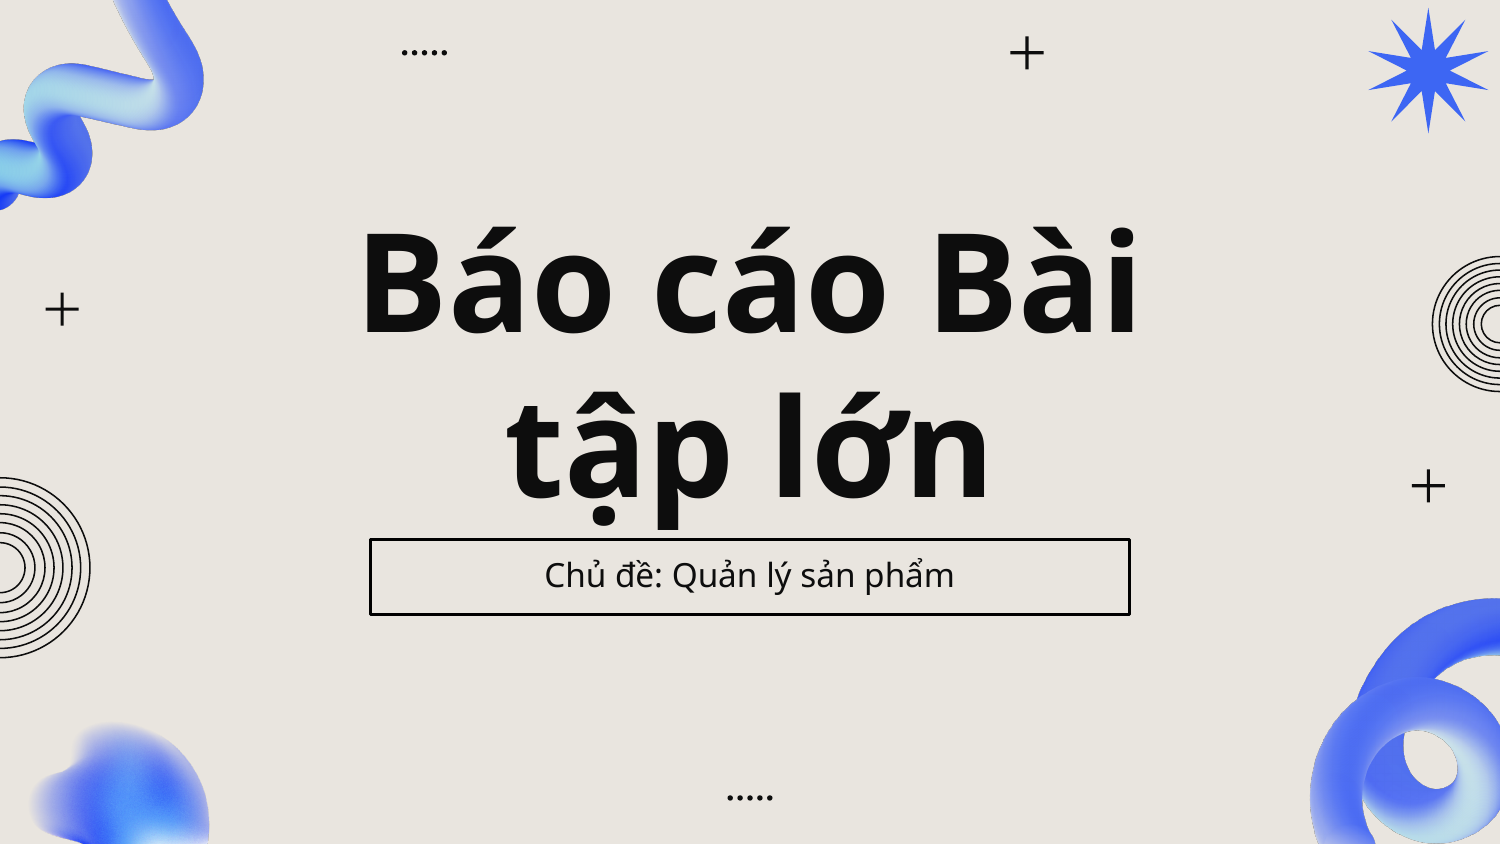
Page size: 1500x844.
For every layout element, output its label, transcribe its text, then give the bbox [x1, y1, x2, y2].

title Báo cáo Bài tập lớn [285, 197, 1215, 540]
picture [4, 694, 230, 844]
picture [0, 0, 226, 221]
subtitle Chủ đề: Quản lý sản phẩm [369, 539, 1130, 615]
picture [1255, 515, 1500, 844]
